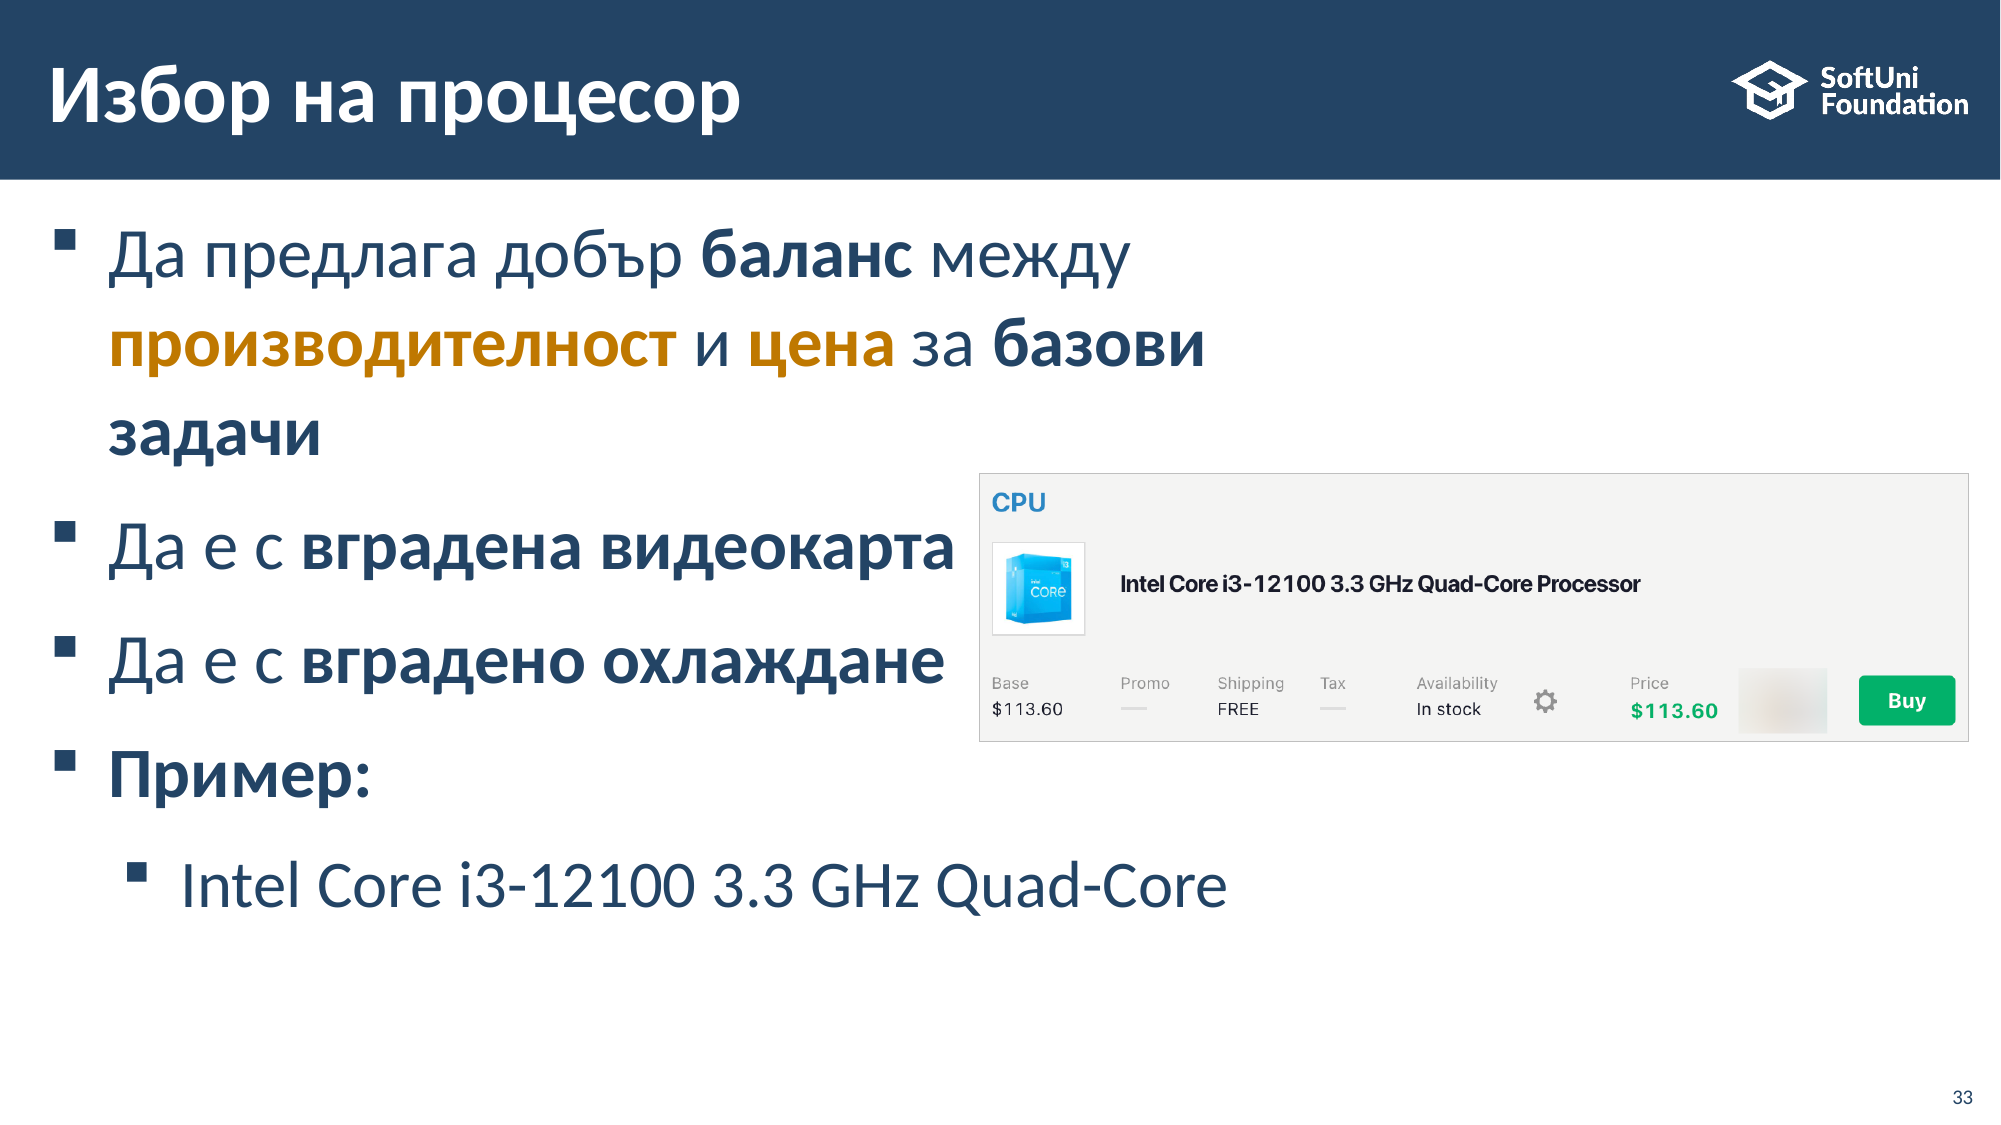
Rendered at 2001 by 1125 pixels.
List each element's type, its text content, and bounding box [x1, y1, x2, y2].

list Да предлага добър баланс между производителност и цена за базови задачи Да е с вградена видеокарта Да е с вградено охлаждане Пример: Intel Core i3-12100 3.3 GHz Quad-Core [31, 196, 1266, 1104]
title Избор на процесор [31, 16, 1716, 162]
picture [1731, 60, 1968, 120]
picture [978, 473, 1969, 743]
slide_number 33 [1927, 1067, 1989, 1117]
